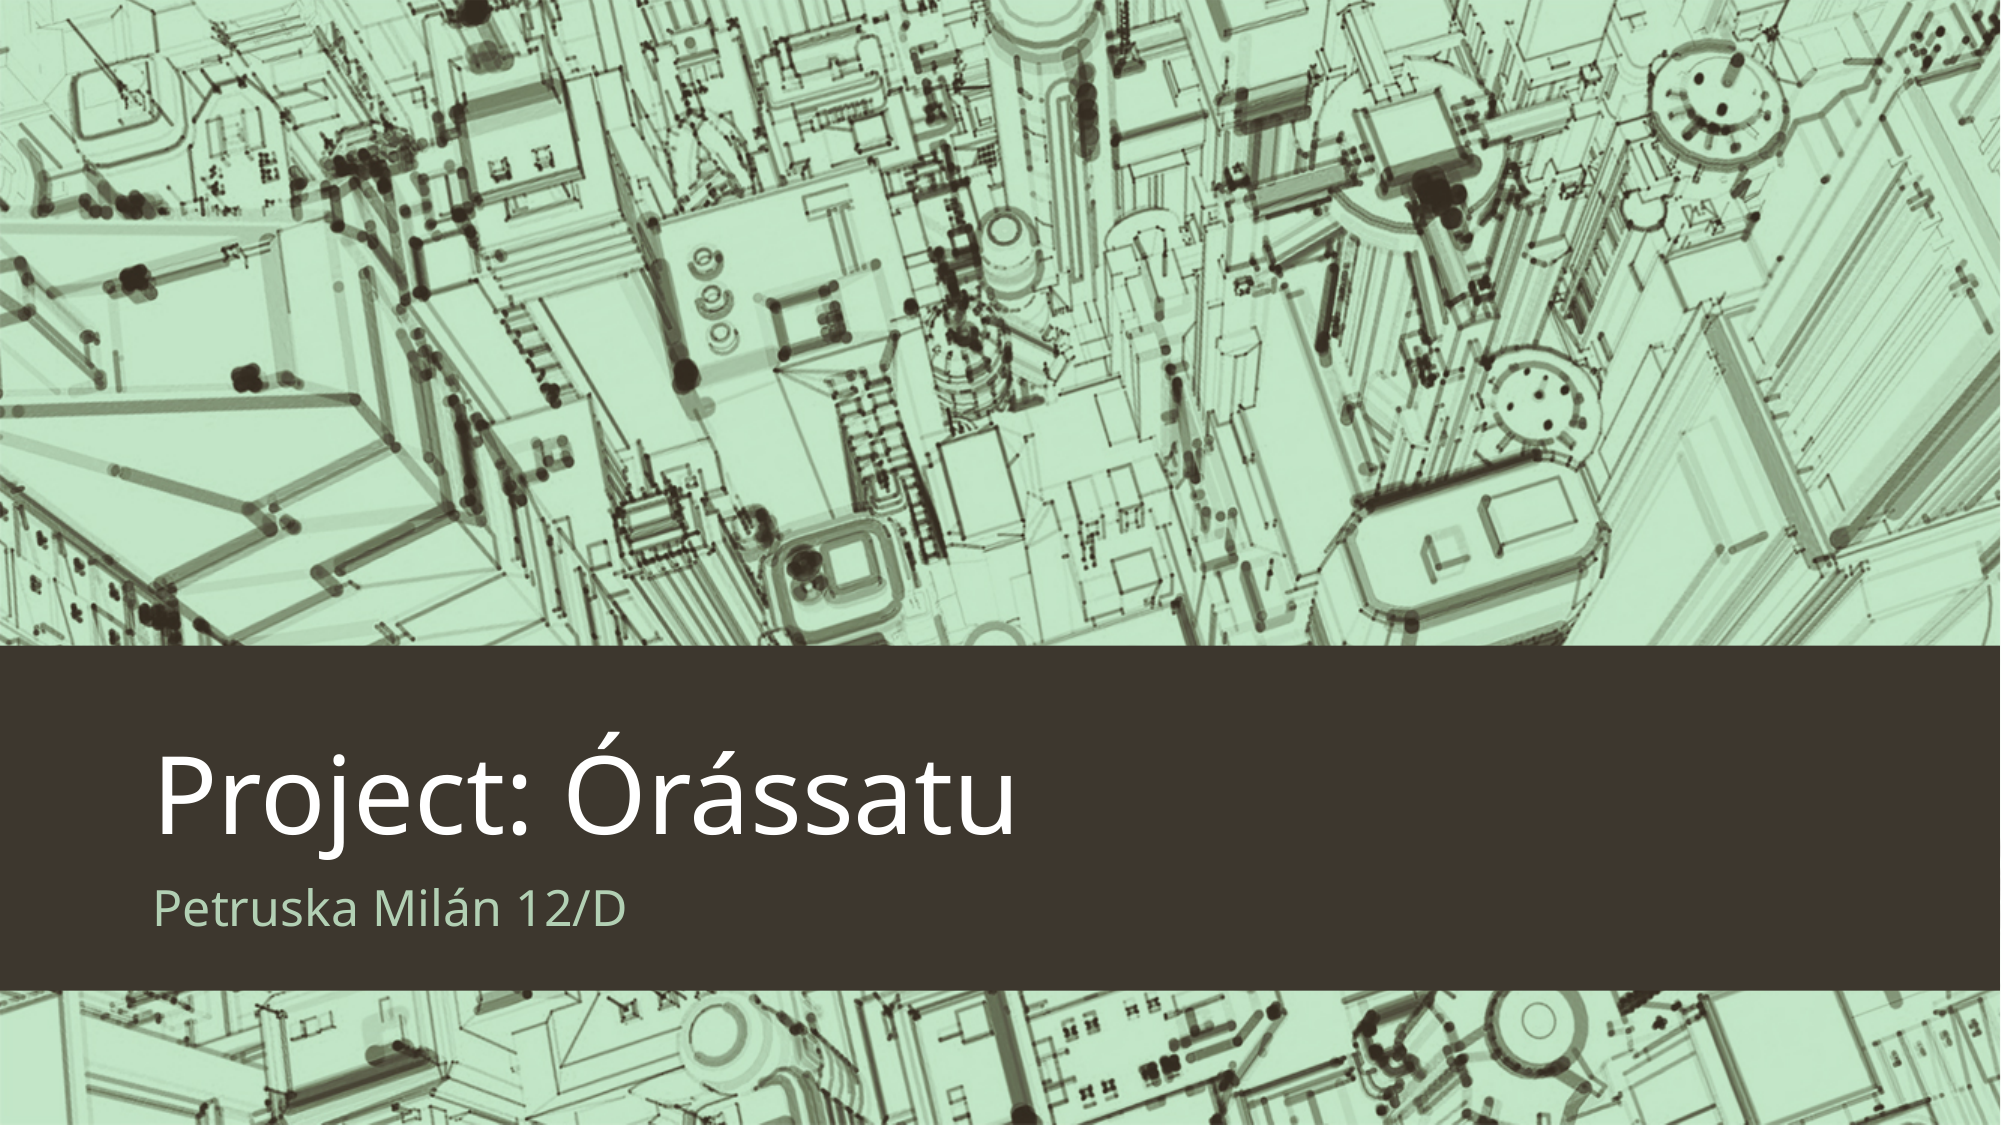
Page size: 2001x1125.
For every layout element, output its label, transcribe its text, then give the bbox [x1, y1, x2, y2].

subtitle Petruska Milán 12/D [137, 875, 1863, 954]
picture [0, 0, 2001, 1125]
title Project: Órássatu [137, 675, 1863, 865]
